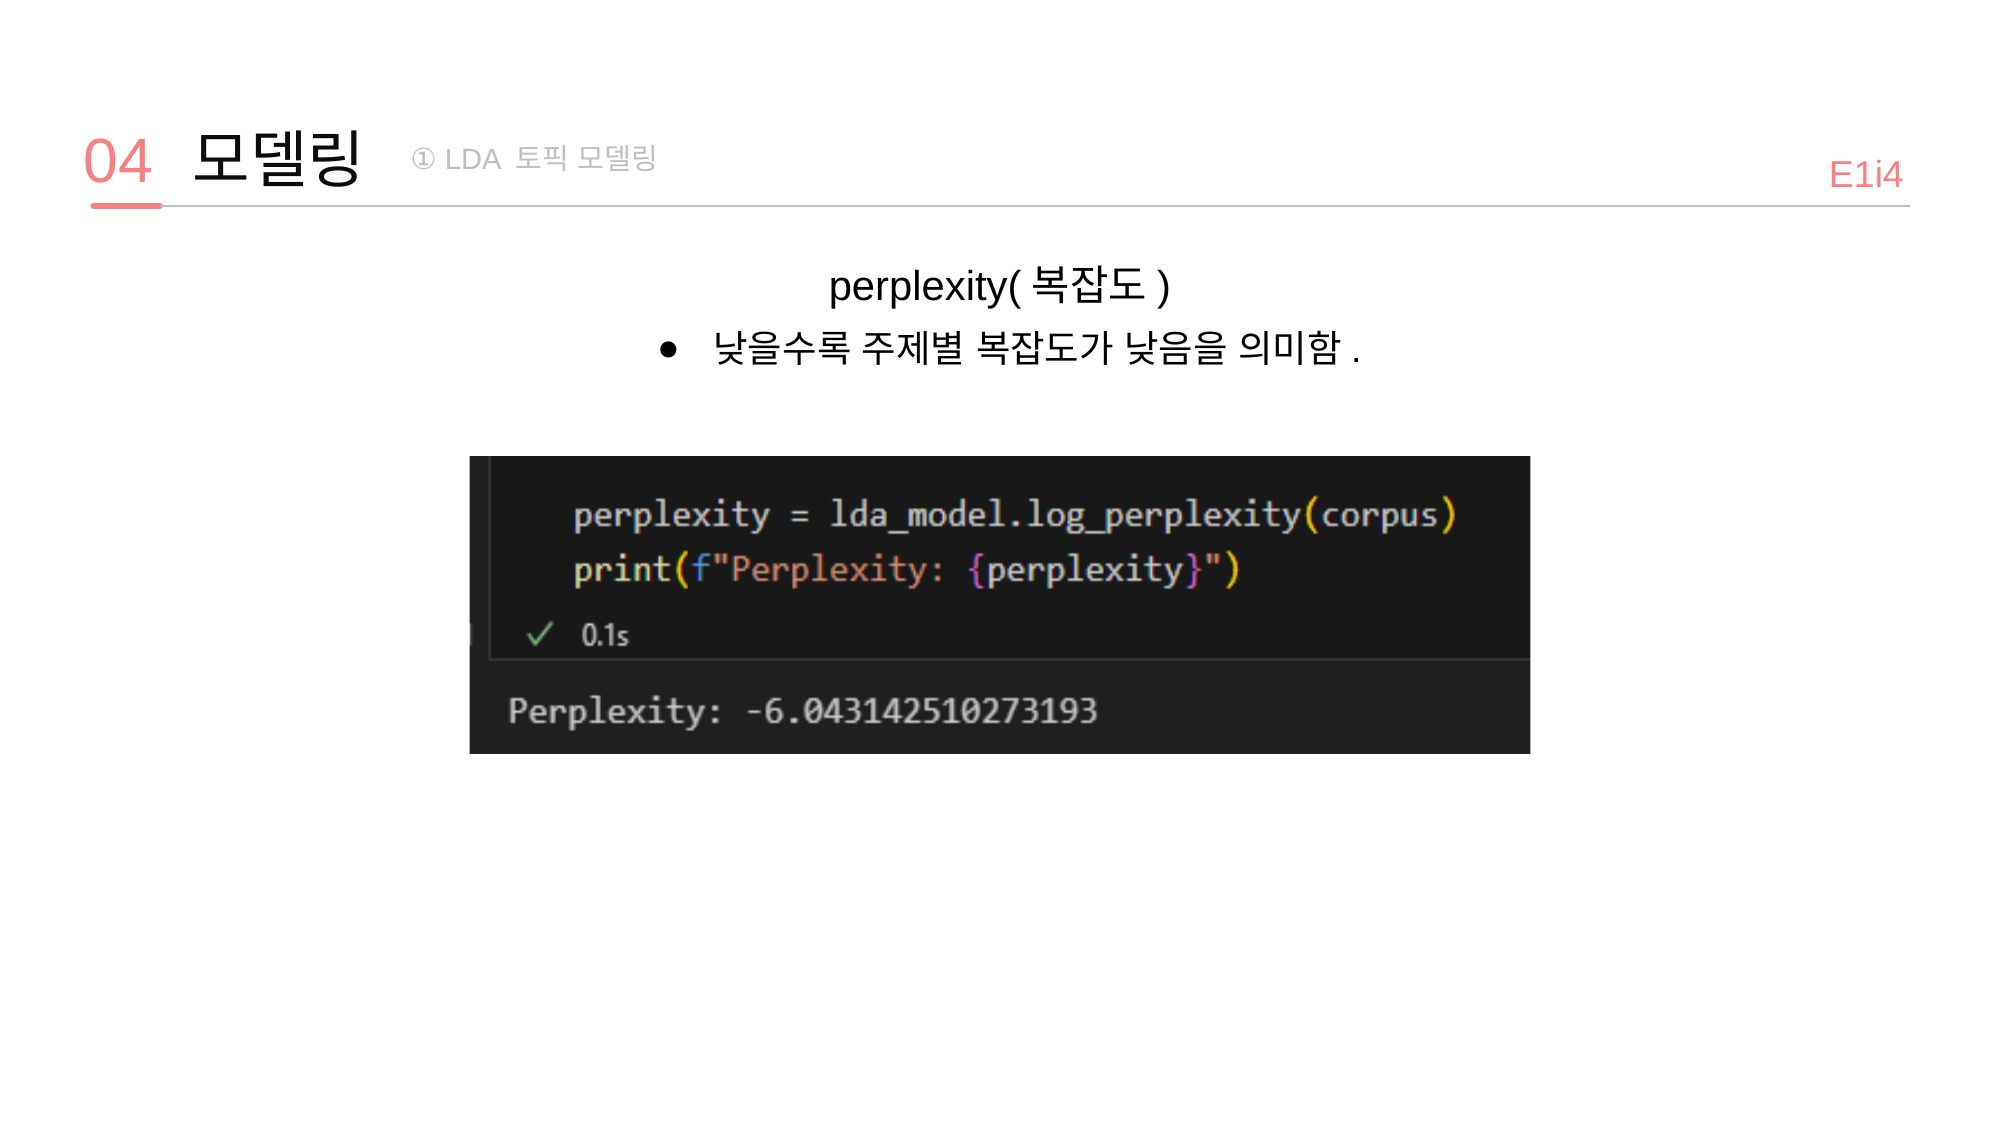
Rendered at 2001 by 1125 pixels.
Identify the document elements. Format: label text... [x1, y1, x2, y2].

picture [469, 456, 1531, 754]
text_box 04 [83, 119, 183, 195]
text_box E1i4 [1745, 150, 1904, 196]
text_box ① LDA 토픽 모델링 [410, 140, 869, 176]
list perplexity(복잡도) 낮을수록 주제별 복잡도가 낮음을 의미함. [137, 232, 1863, 372]
text_box 모델링 [192, 119, 946, 195]
